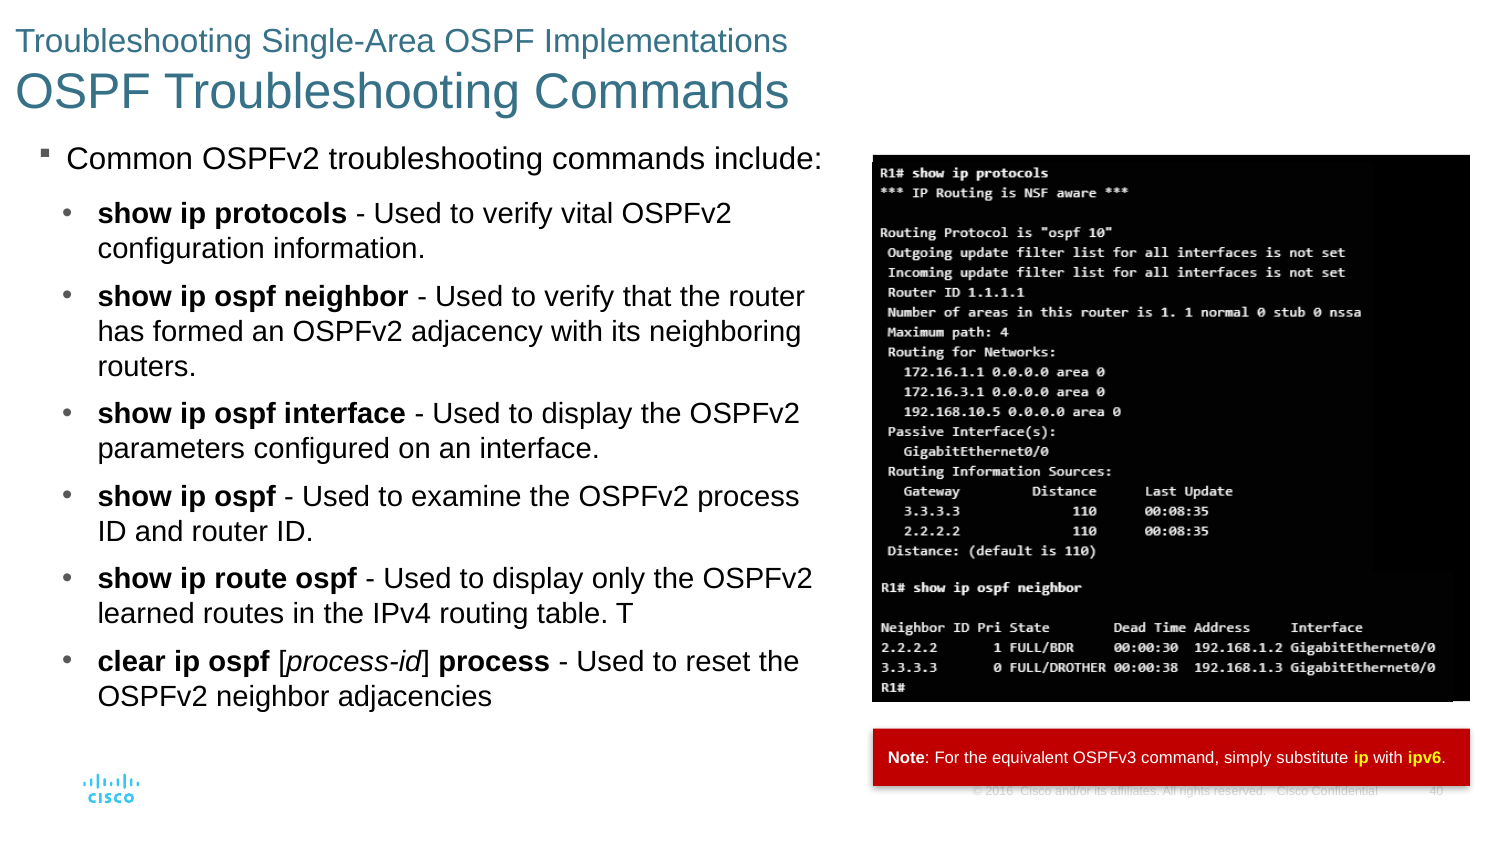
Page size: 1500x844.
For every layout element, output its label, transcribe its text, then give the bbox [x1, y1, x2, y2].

picture [872, 162, 1453, 702]
text_box [871, 153, 1472, 703]
title Troubleshooting Single-Area OSPF Implementations OSPF Troubleshooting Commands [0, 6, 1500, 131]
list Common OSPFv2 troubleshooting commands include: show ip protocols - Used to verify vital OSPFv2 configuration information. show ip ospf neighbor - Used to verify that the router has formed an OSPFv2 adjacency with its neighboring routers. show ip ospf interface - Used to display the OSPFv2 parameters configured on an interface. show ip ospf - Used to examine the OSPFv2 process ID and router ID. show ip route ospf - Used to display only the OSPFv2 learned routes in the IPv4 routing table. T clear ip ospf [process-id] process - Used to reset the OSPFv2 neighbor adjacencies [23, 131, 855, 813]
text_box Note: For the equivalent OSPFv3 command, simply substitute ip with ipv6. [873, 728, 1470, 786]
